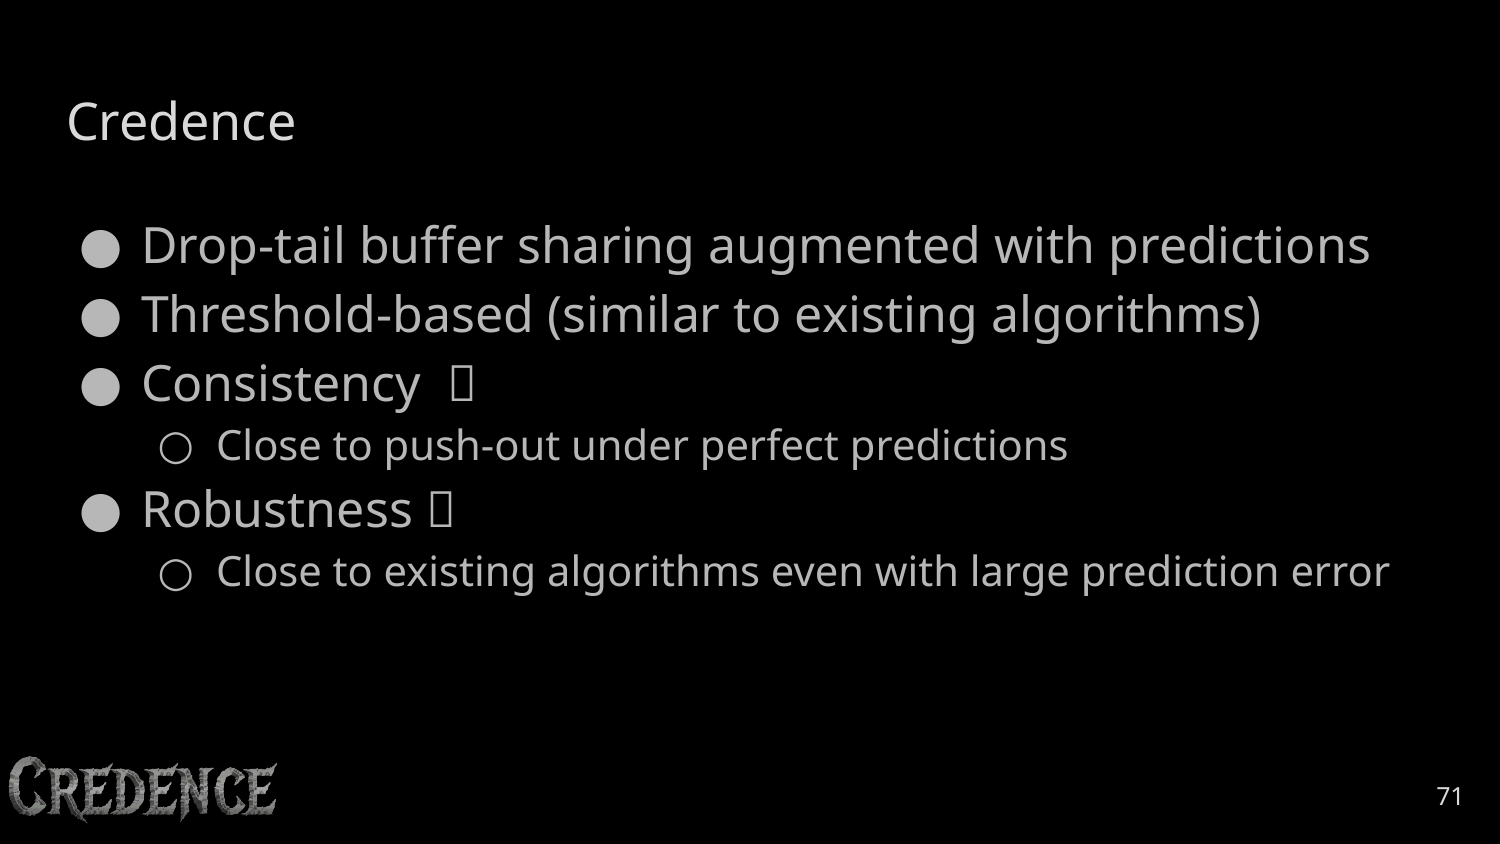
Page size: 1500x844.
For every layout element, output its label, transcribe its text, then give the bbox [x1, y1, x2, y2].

title Credence [51, 72, 1449, 167]
slide_number ‹#› [1389, 764, 1480, 830]
list Drop-tail buffer sharing augmented with predictions Threshold-based (similar to existing algorithms) Consistency ✅ Close to push-out under perfect predictions Robustness ✅ Close to existing algorithms even with large prediction error [51, 189, 1449, 750]
picture [0, 732, 284, 844]
